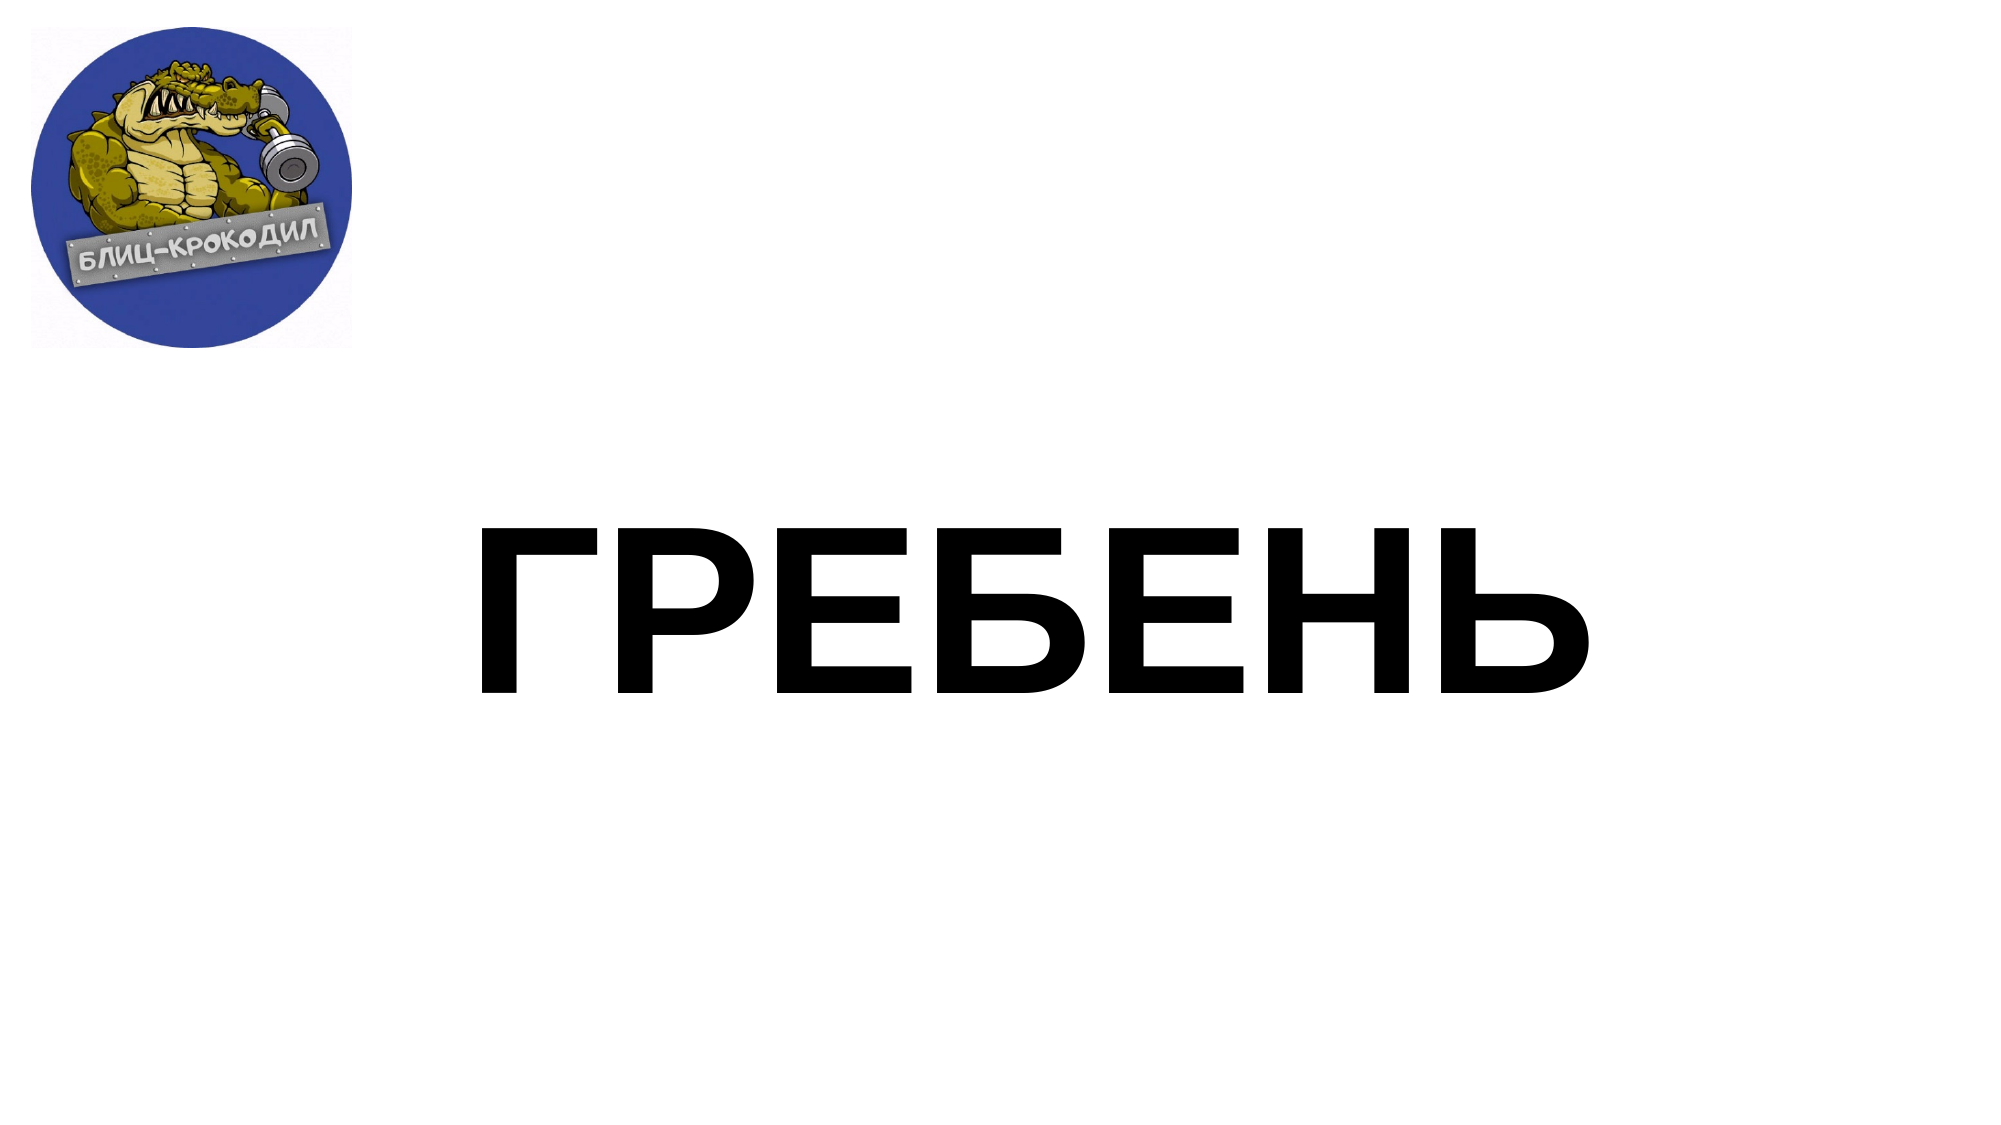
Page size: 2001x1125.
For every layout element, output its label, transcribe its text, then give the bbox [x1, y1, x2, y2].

picture [31, 27, 352, 348]
title ГРЕБЕНЬ [282, 361, 1783, 754]
